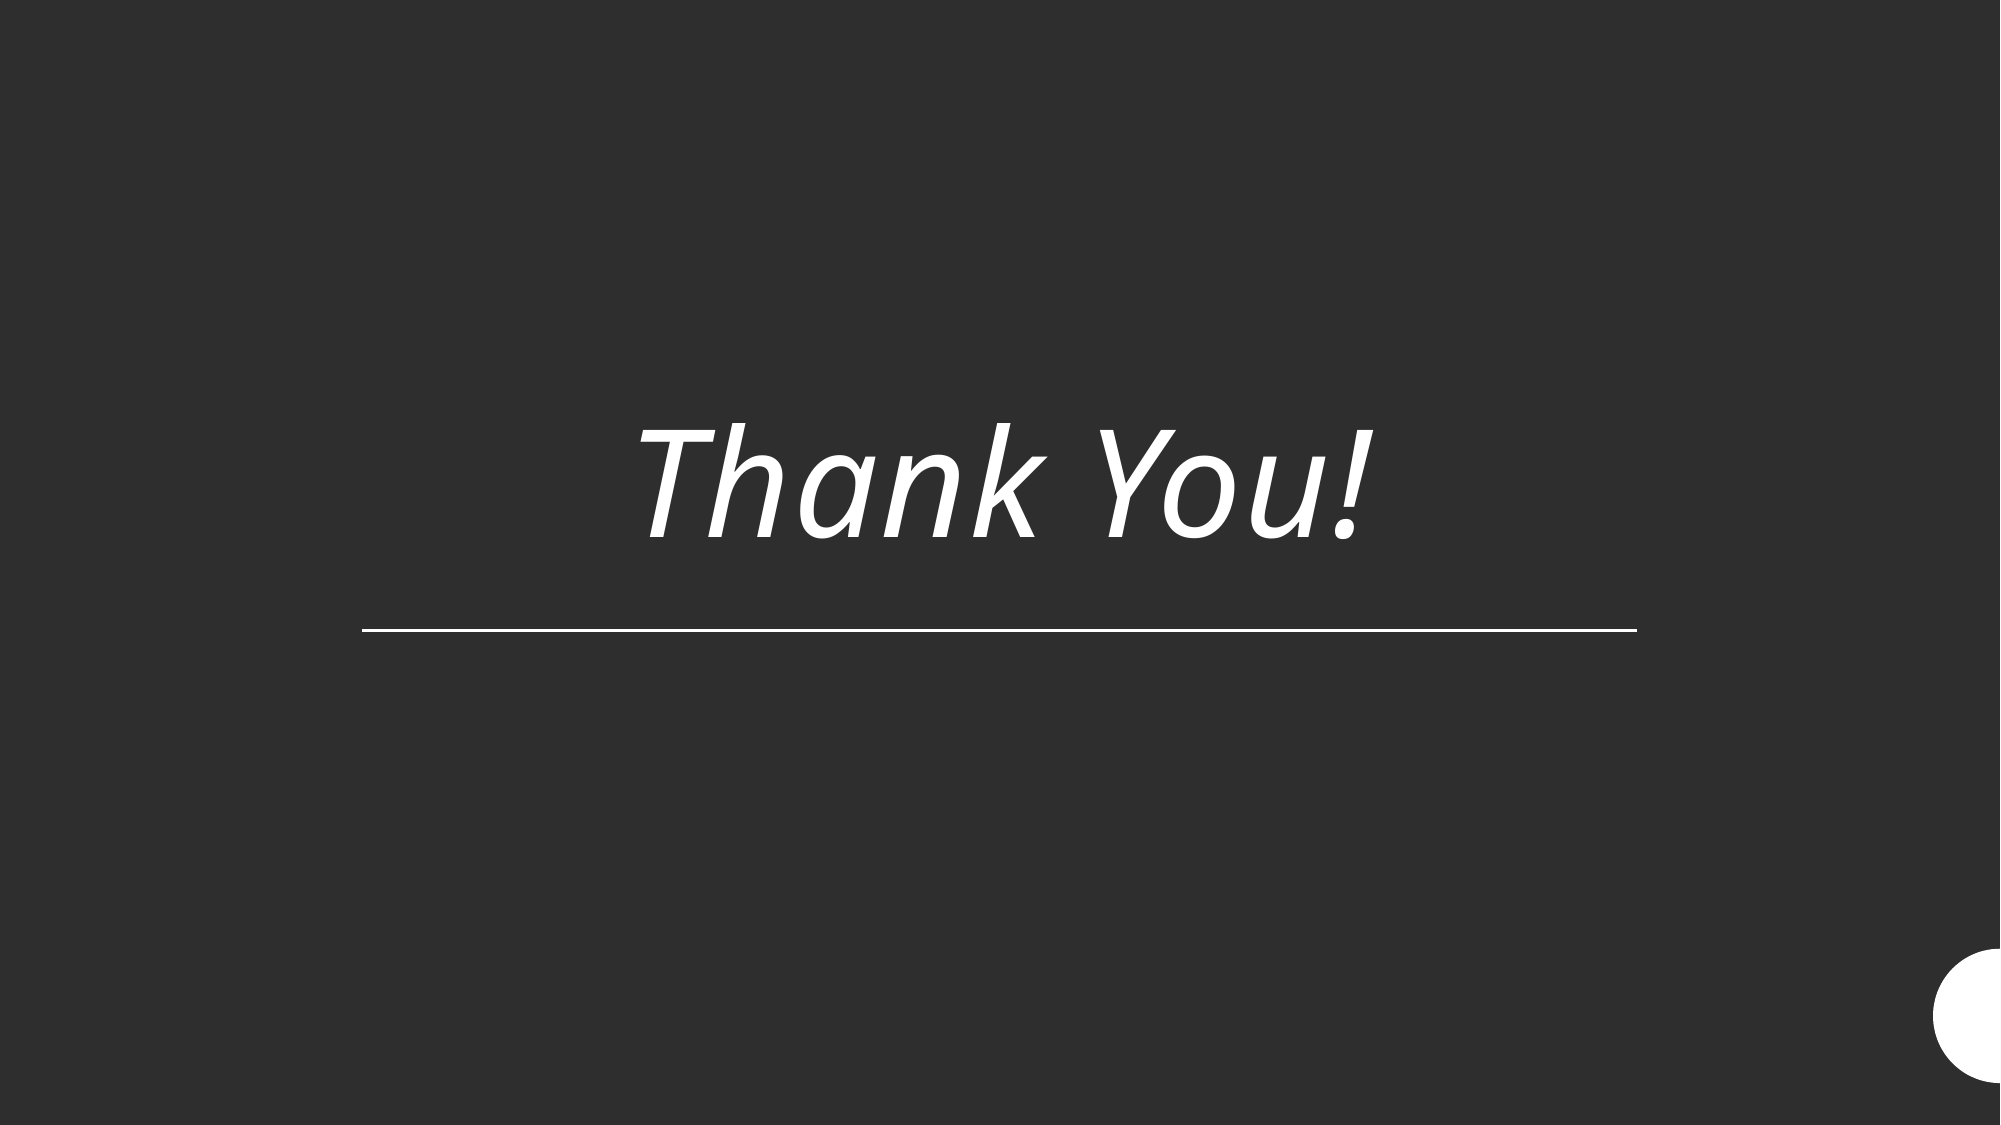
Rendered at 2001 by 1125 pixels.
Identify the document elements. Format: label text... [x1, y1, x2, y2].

text_box [0, 0, 2000, 1125]
title Thank You! [239, 129, 1761, 578]
text_box [1933, 948, 2000, 1084]
